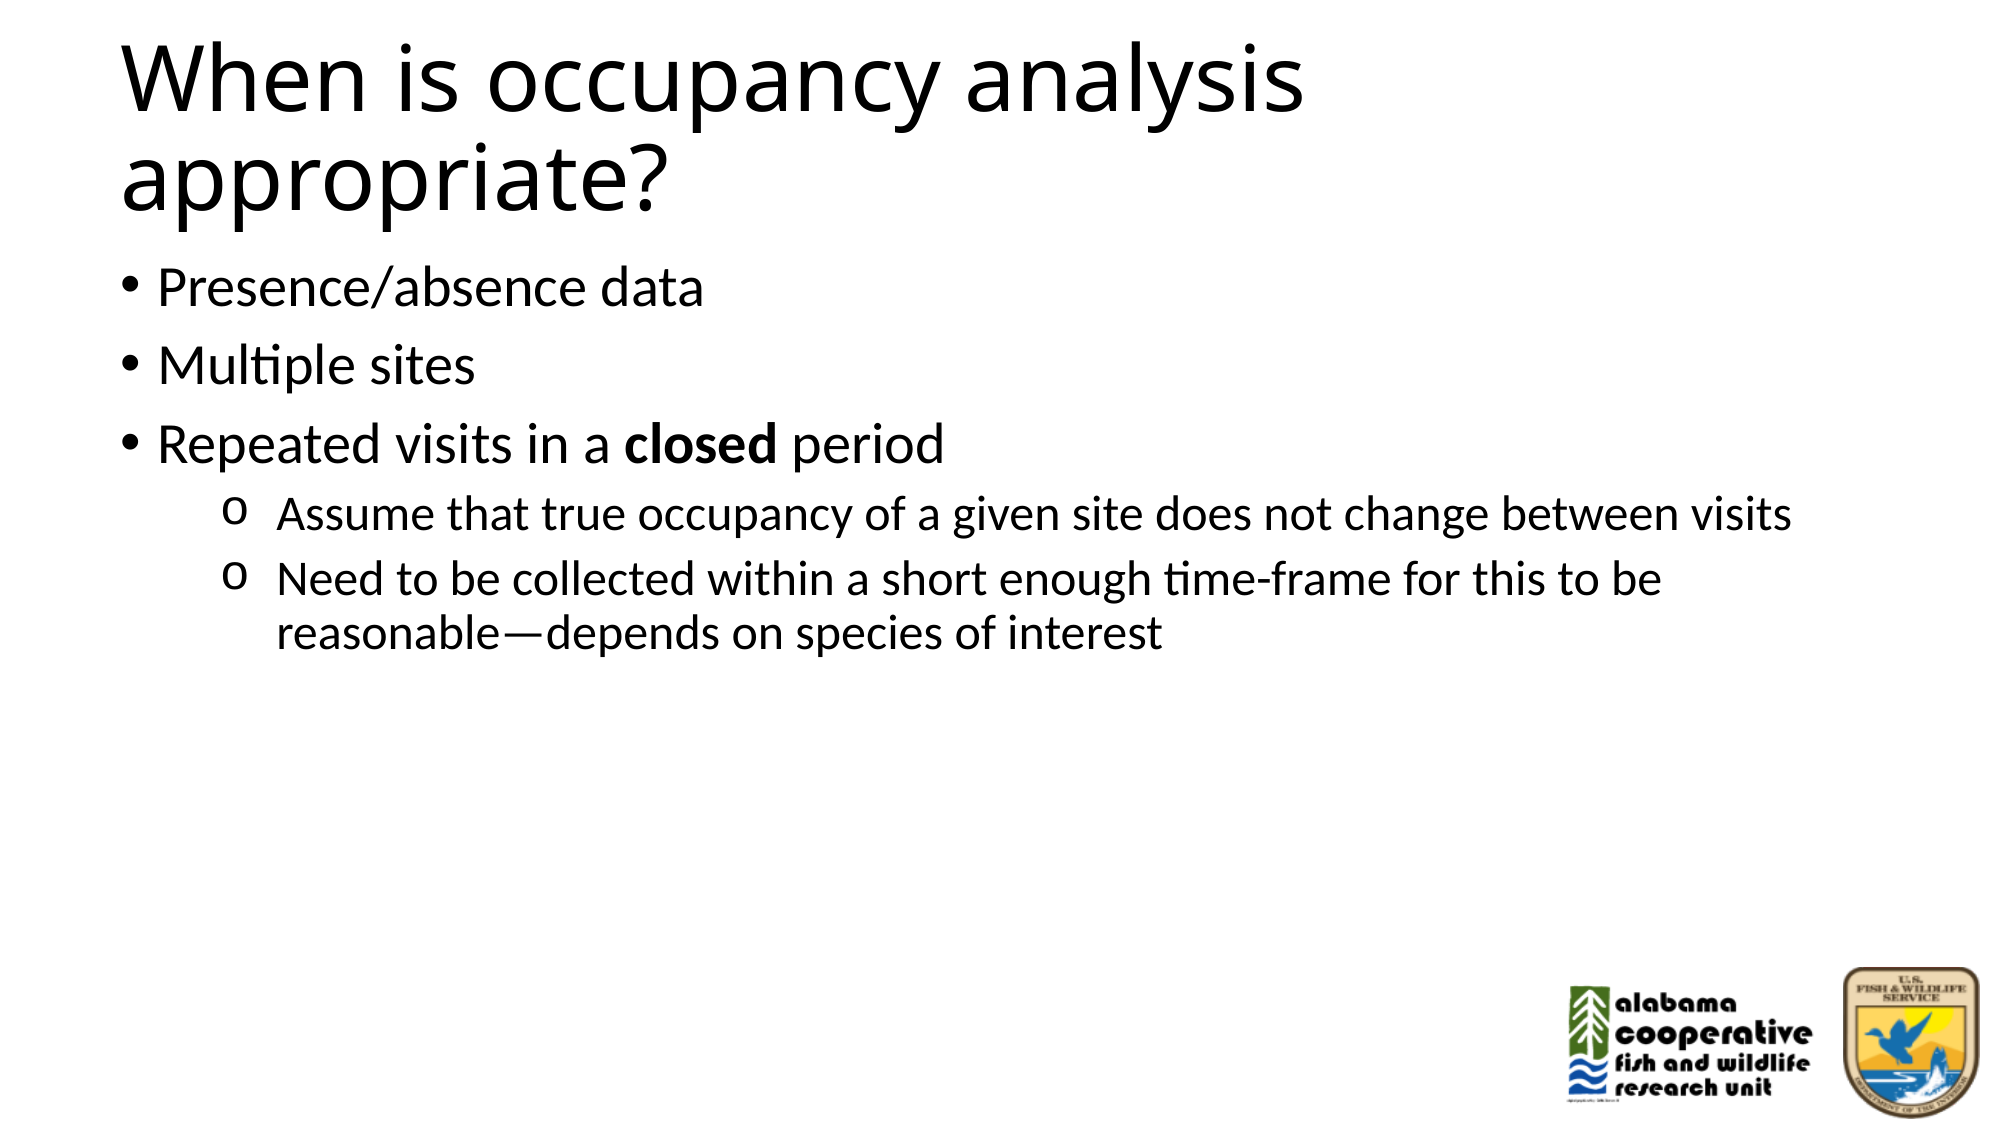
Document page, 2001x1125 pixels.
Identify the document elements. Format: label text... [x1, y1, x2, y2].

picture [1551, 989, 1834, 1119]
list Presence/absence data Multiple sites Repeated visits in a closed period Assume that true occupancy of a given site does not change between visits Need to be collected within a short enough time-frame for this to be reasonable—depends on species of interest [99, 245, 1900, 989]
picture [1842, 966, 1980, 1119]
title When is occupancy analysis appropriate? [99, 50, 1900, 213]
